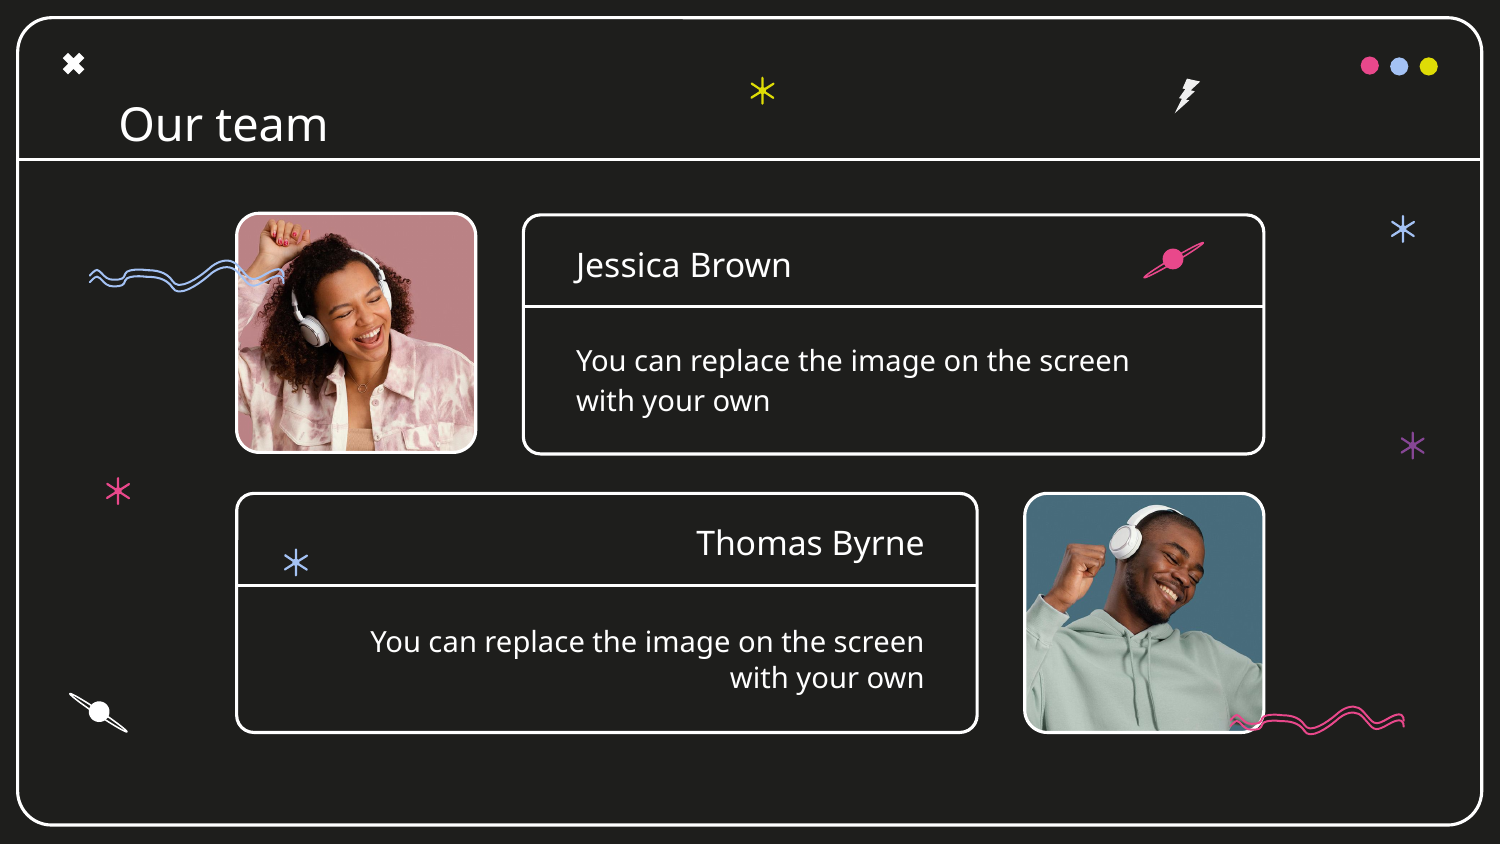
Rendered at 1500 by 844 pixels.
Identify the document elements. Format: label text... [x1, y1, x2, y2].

title Our team [103, 76, 1383, 171]
text_box [523, 214, 560, 258]
text_box [1182, 214, 1264, 258]
title Jessica Brown [560, 214, 1182, 258]
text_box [89, 259, 1405, 735]
picture [236, 213, 476, 259]
